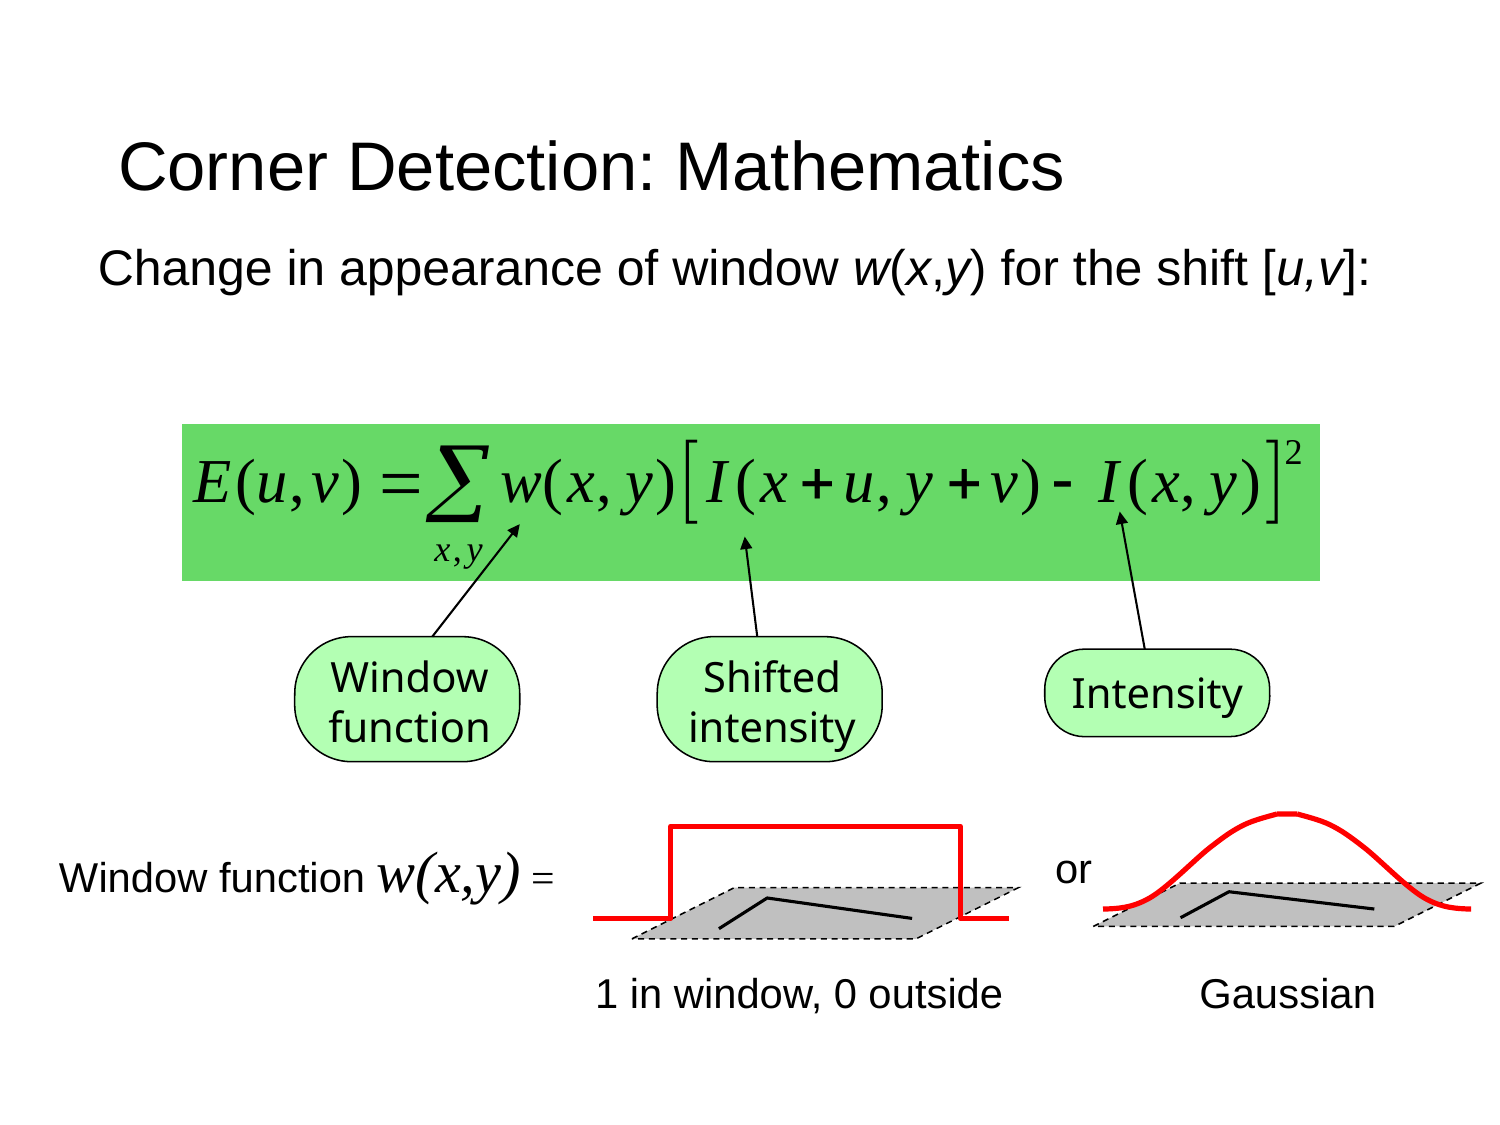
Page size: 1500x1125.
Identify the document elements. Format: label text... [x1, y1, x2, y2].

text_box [294, 524, 523, 762]
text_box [657, 536, 885, 762]
title Corner Detection: Mathematics [103, 59, 1397, 228]
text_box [1044, 511, 1270, 737]
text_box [44, 813, 1481, 1025]
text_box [182, 424, 1320, 581]
text_box Change in appearance of window w(x,y) for the shift [u,v]: [35, 228, 1434, 304]
